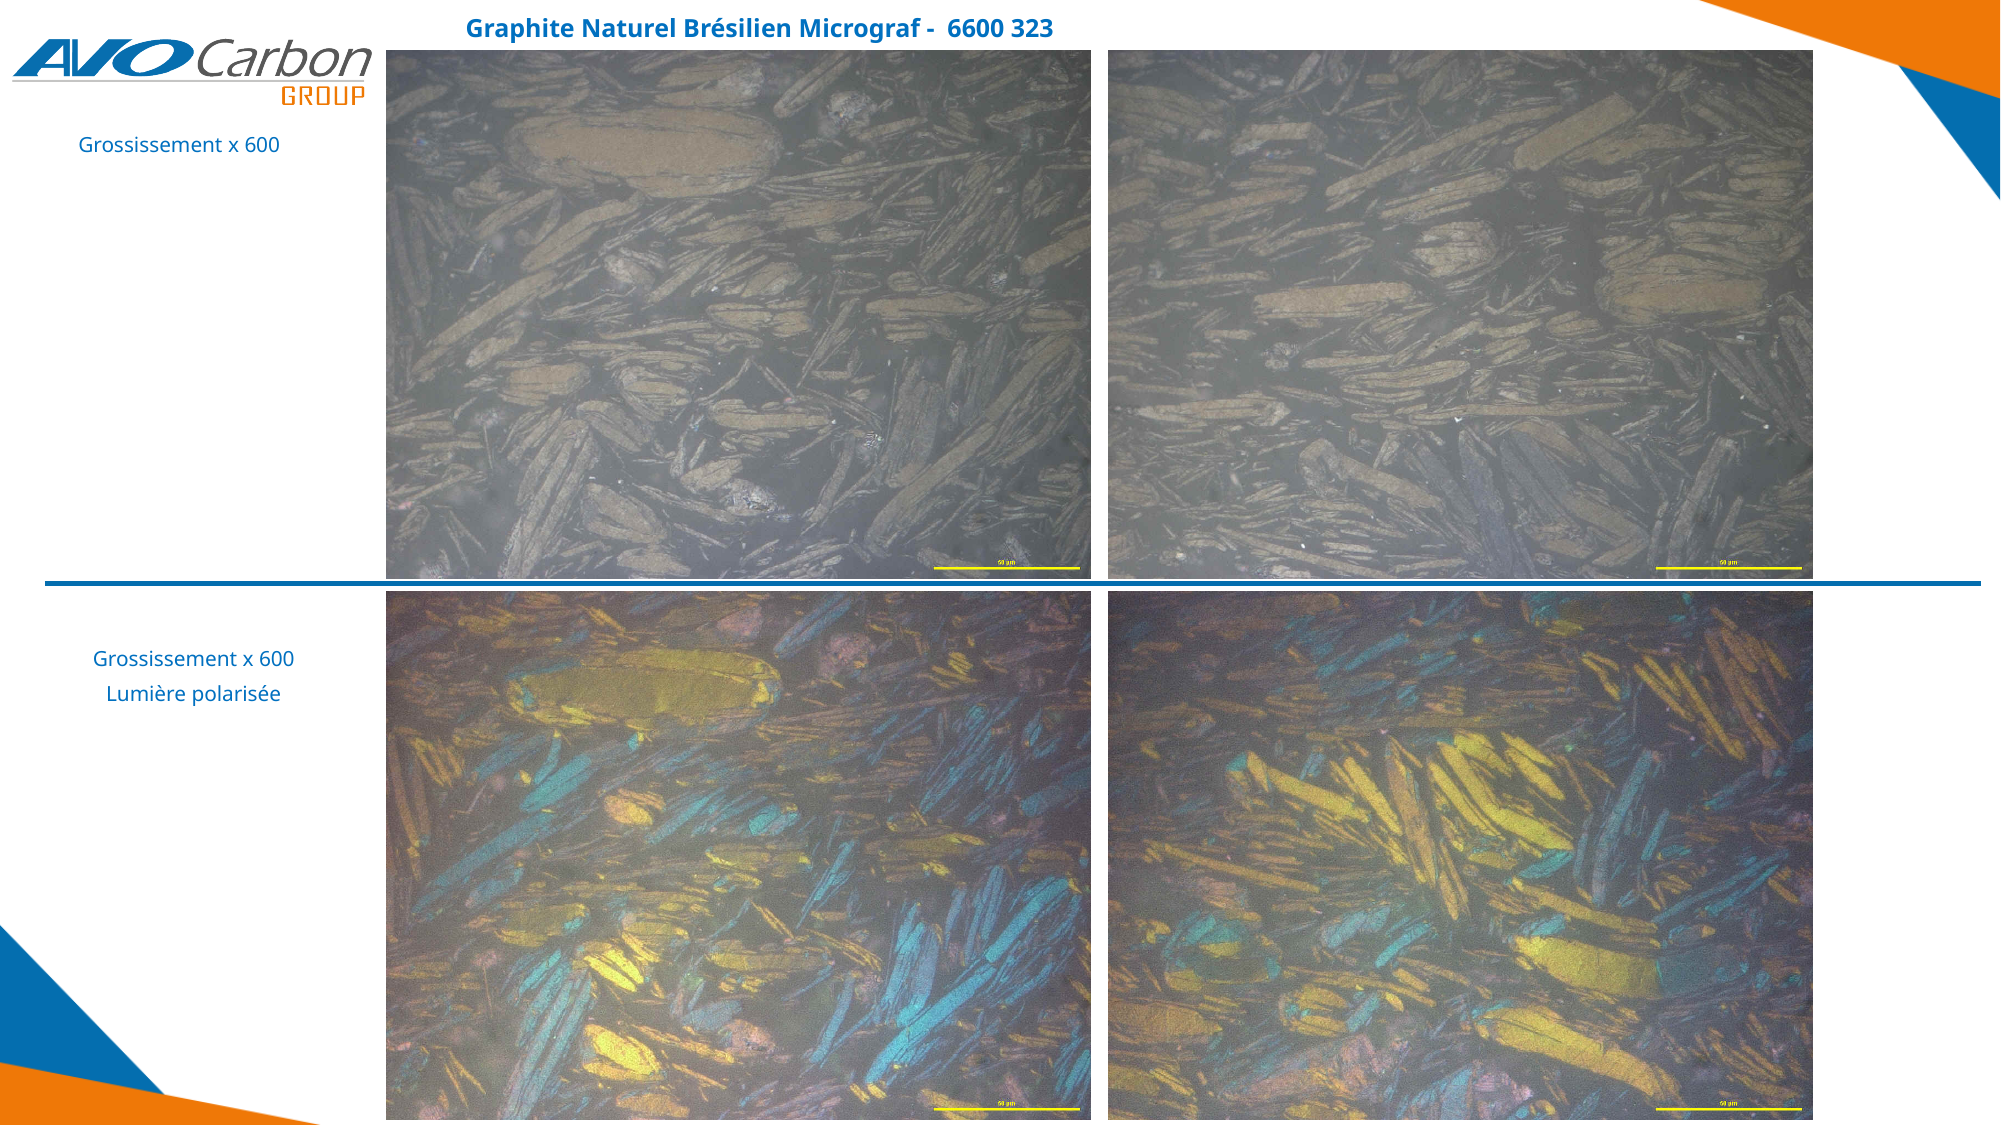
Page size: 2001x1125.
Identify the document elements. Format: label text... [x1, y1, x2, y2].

text_box Grossissement x 600 [30, 91, 328, 165]
text_box Grossissement x 600 Lumière polarisée [44, 616, 343, 748]
picture [0, 0, 2001, 1125]
text_box Graphite Naturel Brésilien Micrograf - 6600 323 [450, 5, 1091, 50]
